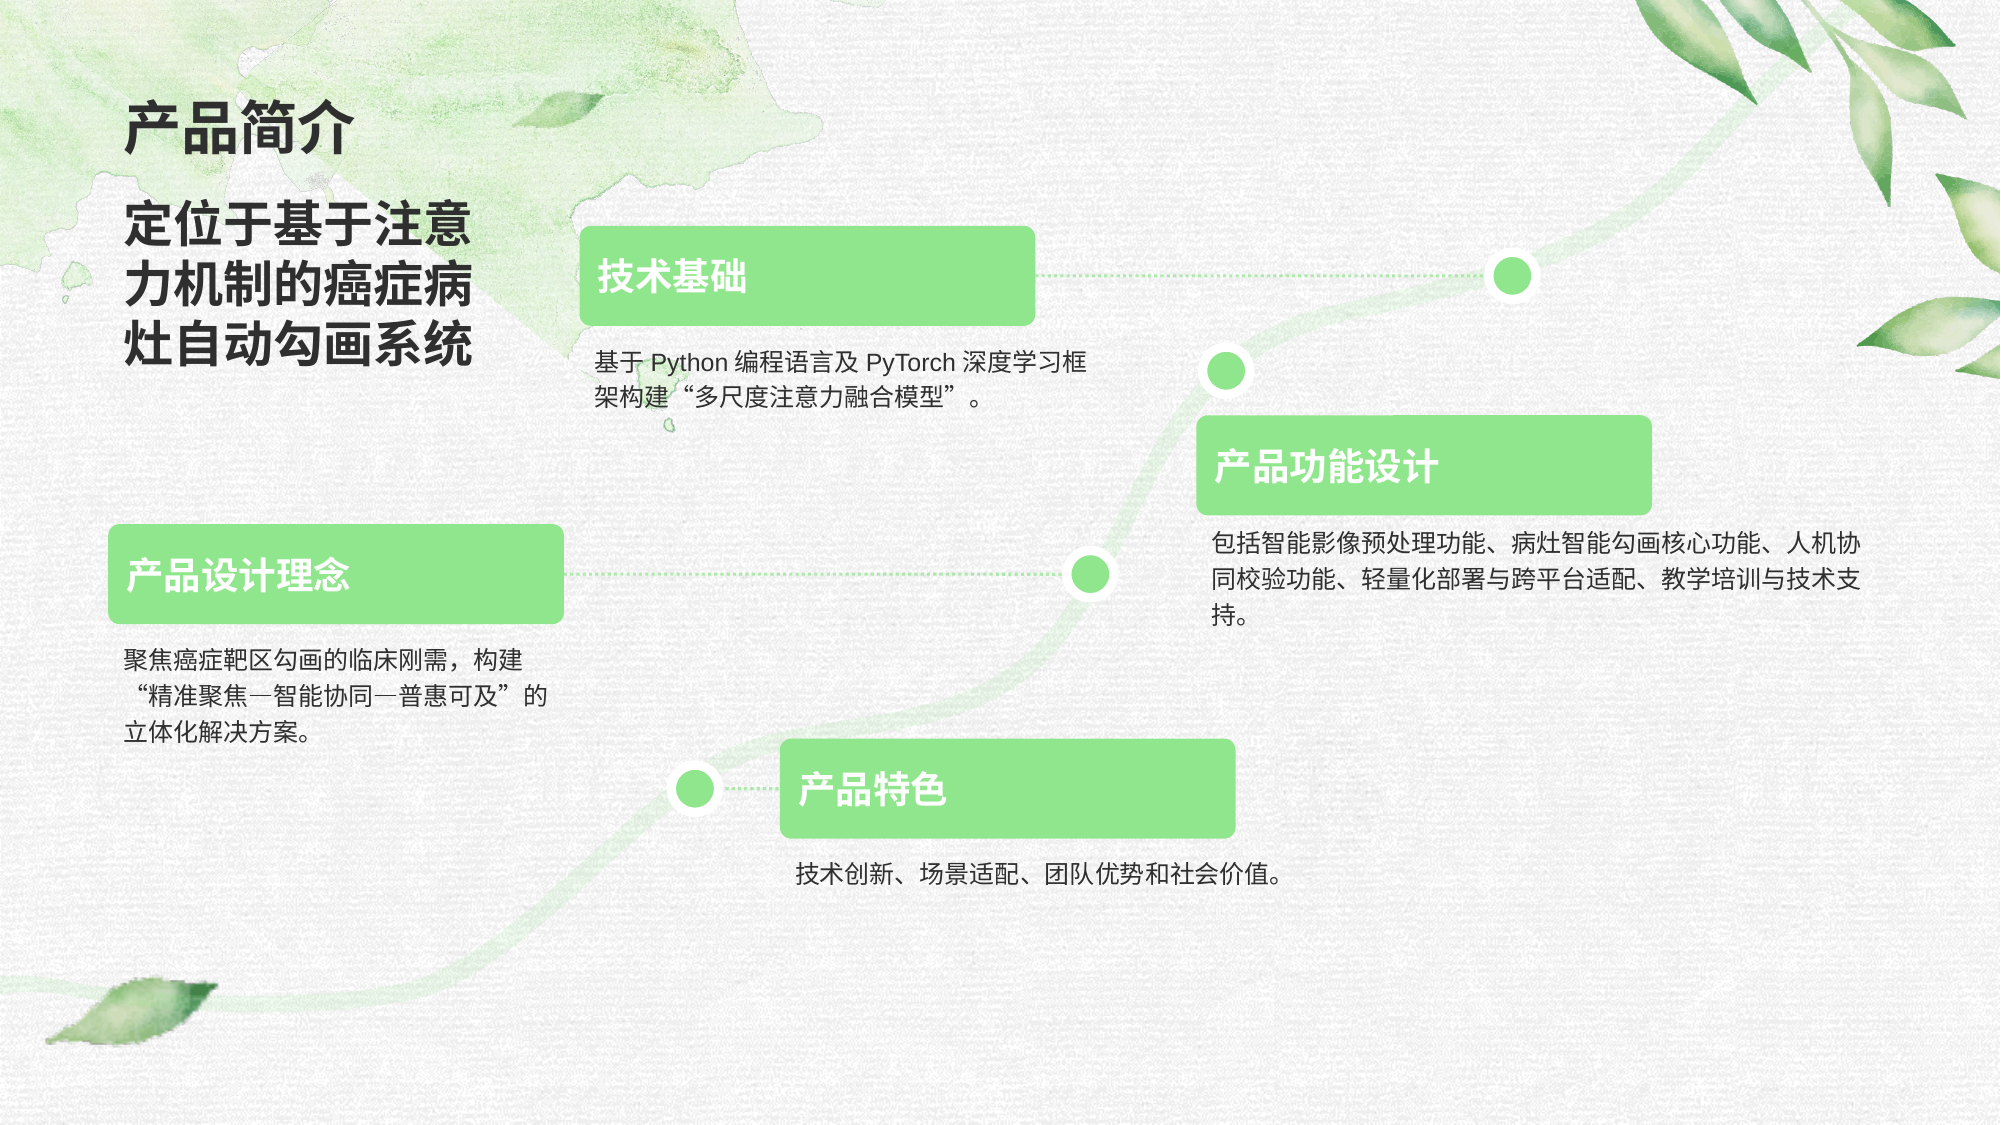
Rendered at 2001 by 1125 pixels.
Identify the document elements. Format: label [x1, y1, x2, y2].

picture [0, 0, 2000, 1125]
text_box [0, 0, 1890, 1013]
